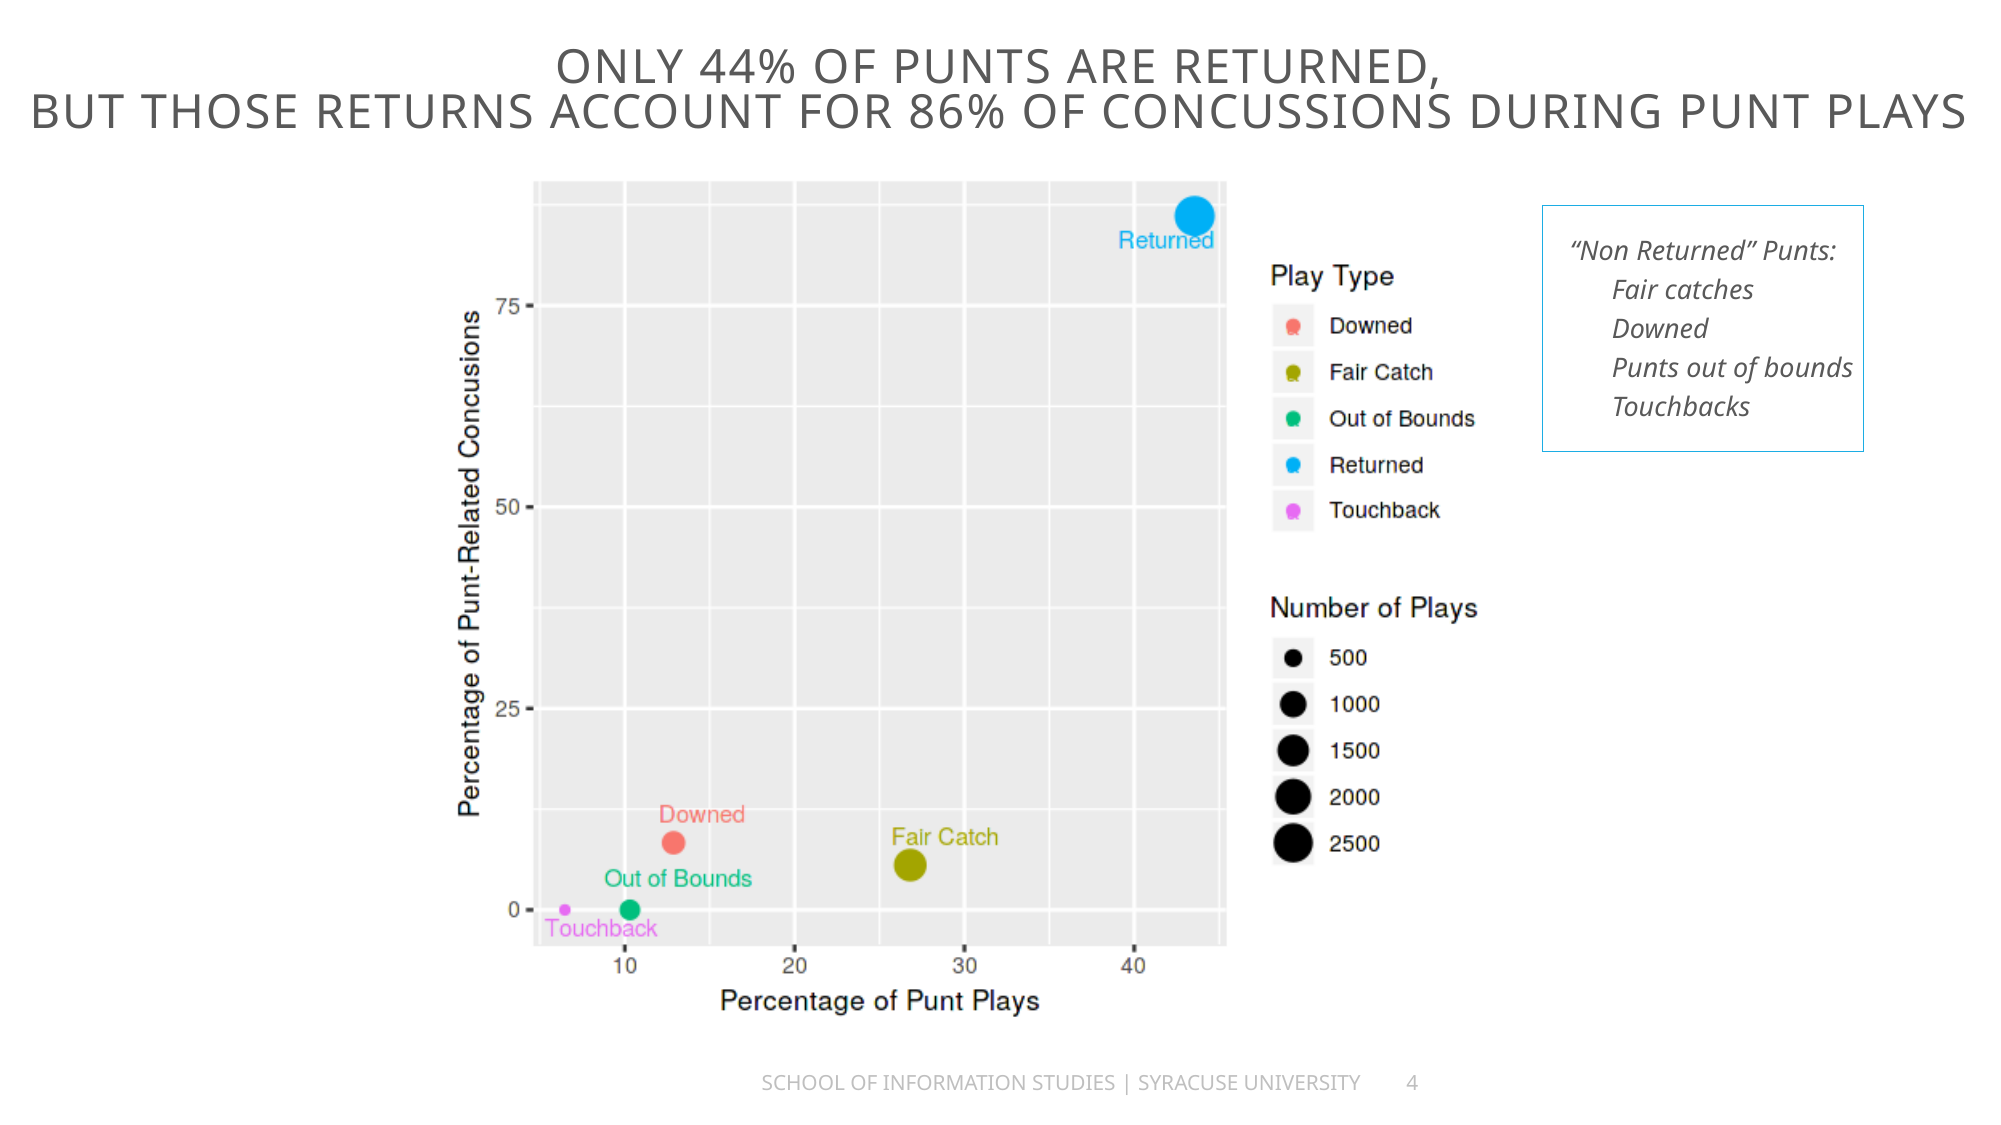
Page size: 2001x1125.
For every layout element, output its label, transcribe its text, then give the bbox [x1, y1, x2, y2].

list “Non Returned” Punts: Fair catches Downed Punts out of bounds Touchbacks [1542, 205, 1864, 452]
slide_number 4 [1391, 1061, 1596, 1107]
picture [444, 167, 1503, 1034]
title Only 44% of Punts are Returned, But those returns Account for 86% of concussions During Punt Plays [0, 17, 2000, 168]
footer School of Information Studies | Syracuse University [584, 1061, 1376, 1107]
